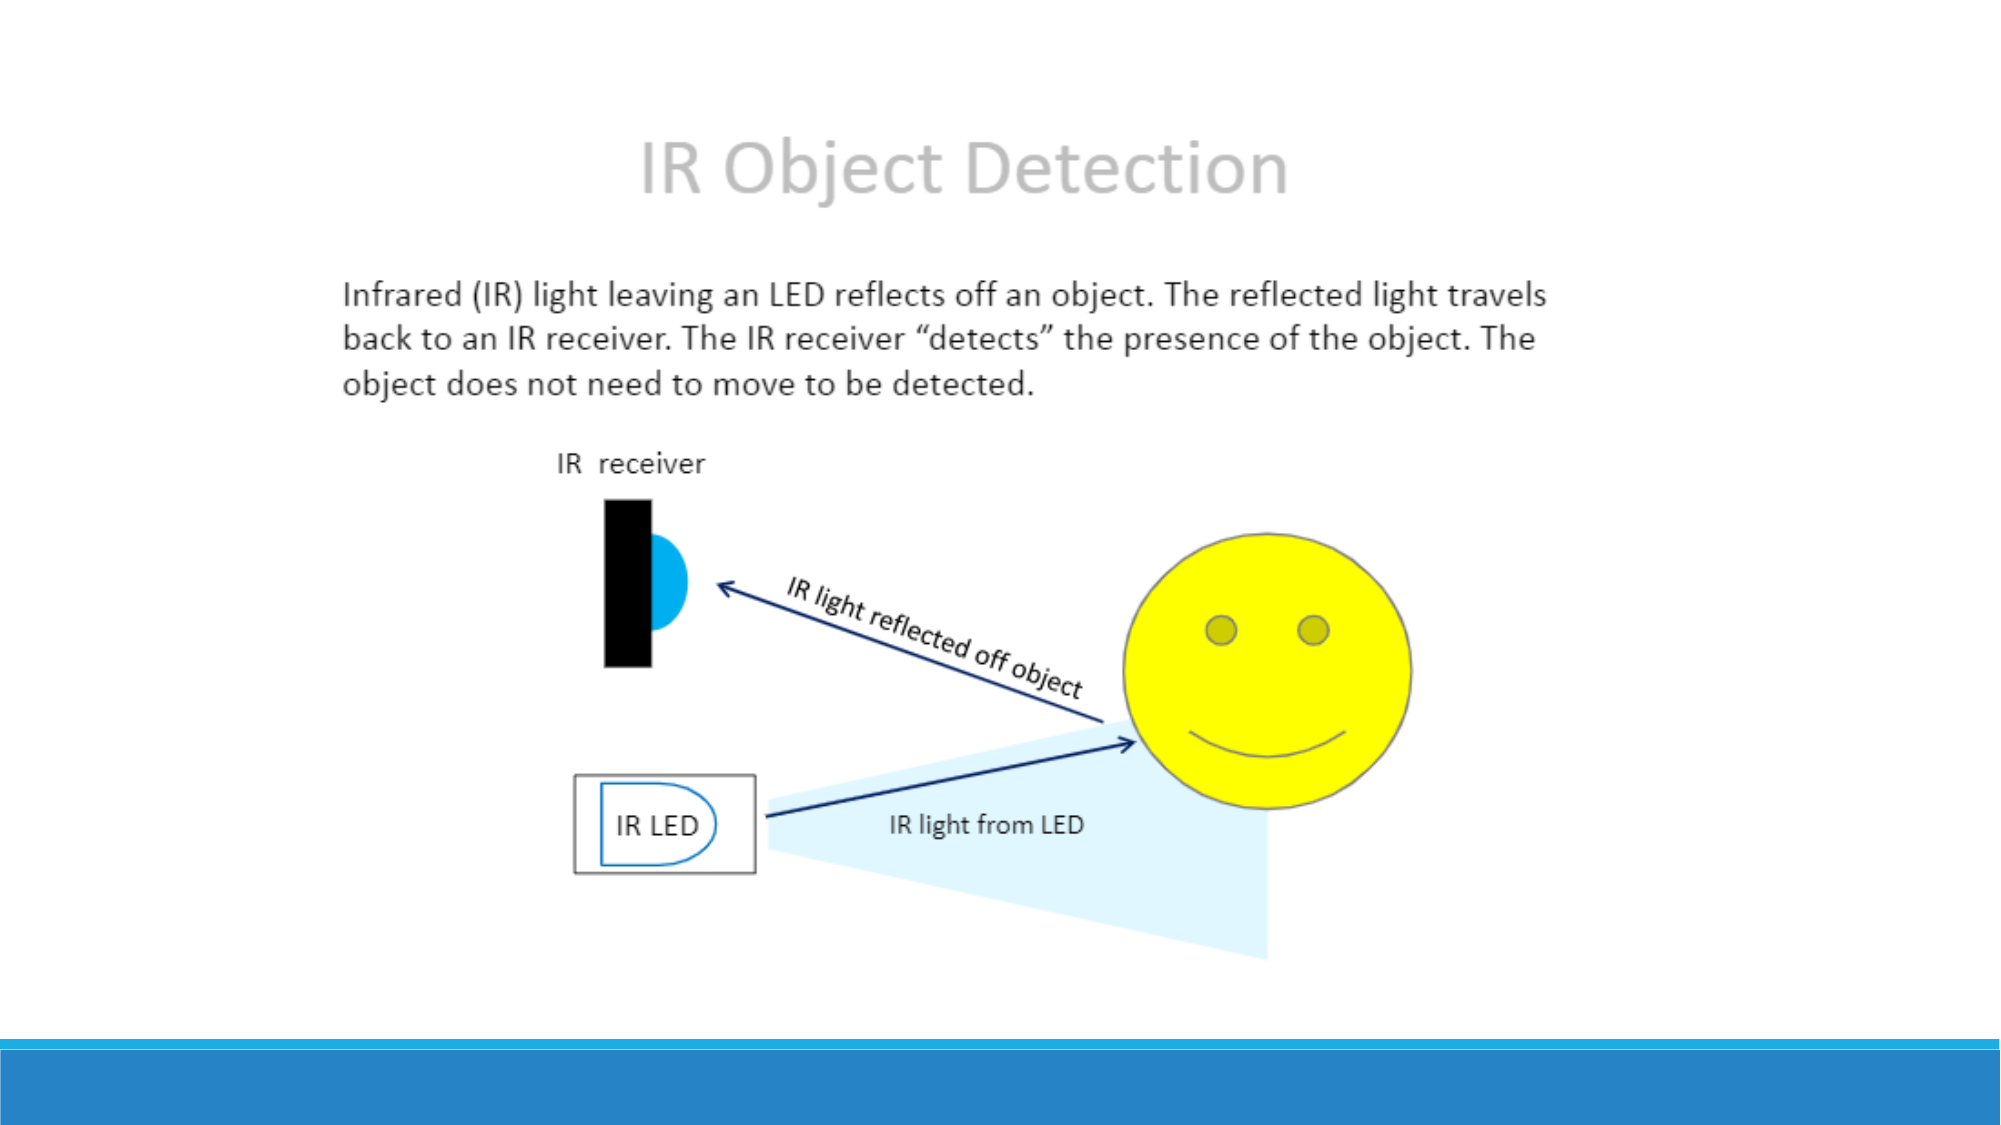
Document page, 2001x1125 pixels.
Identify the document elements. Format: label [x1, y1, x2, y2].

picture [303, 107, 1596, 976]
